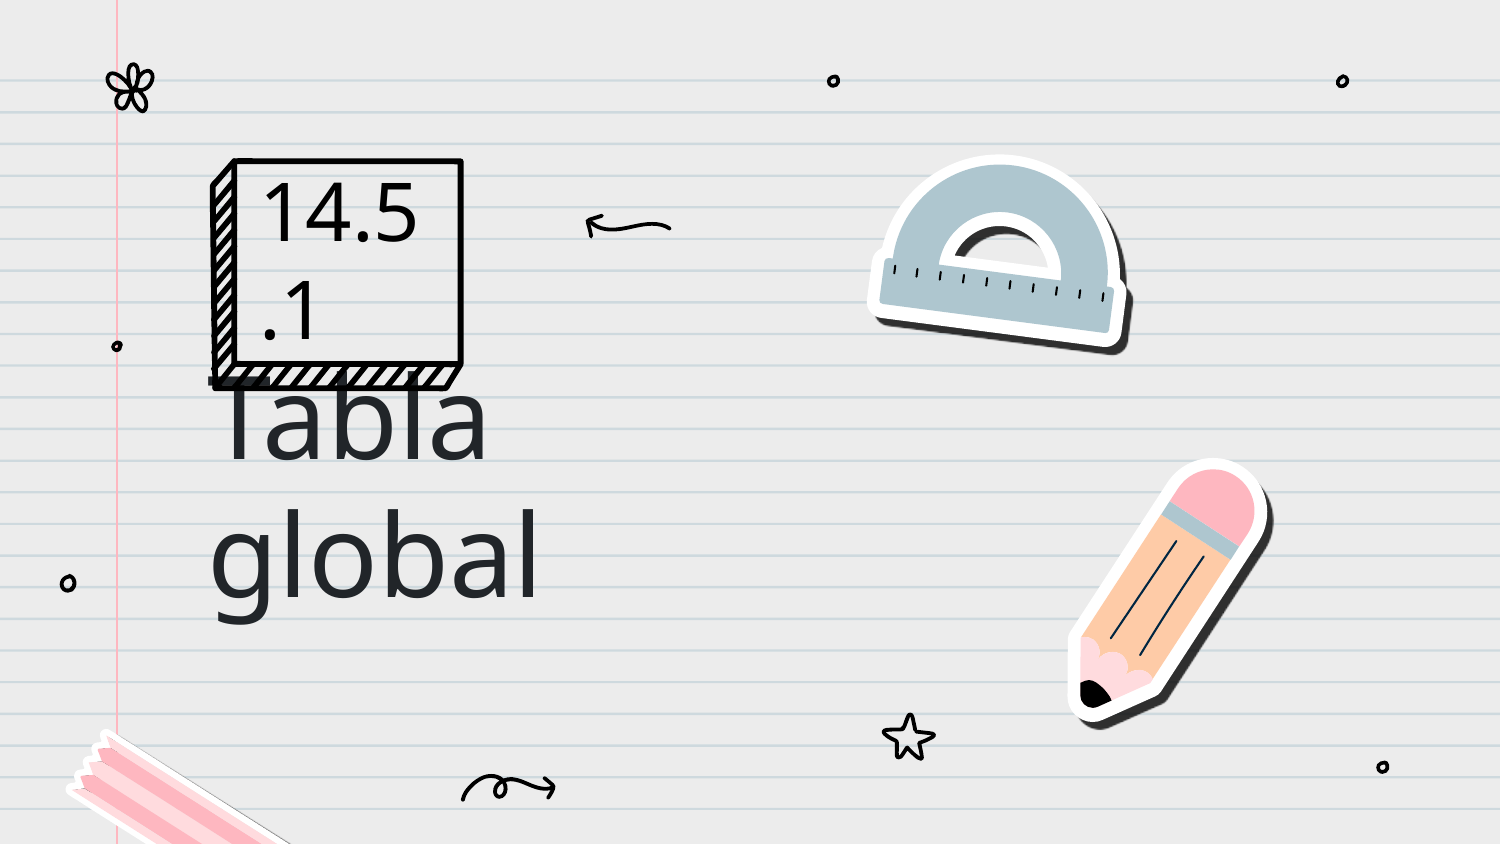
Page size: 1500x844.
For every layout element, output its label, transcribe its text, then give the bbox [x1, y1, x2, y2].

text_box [1067, 457, 1276, 723]
title Tabla global [191, 415, 825, 550]
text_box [864, 138, 1143, 350]
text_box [209, 157, 465, 392]
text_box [57, 760, 336, 844]
